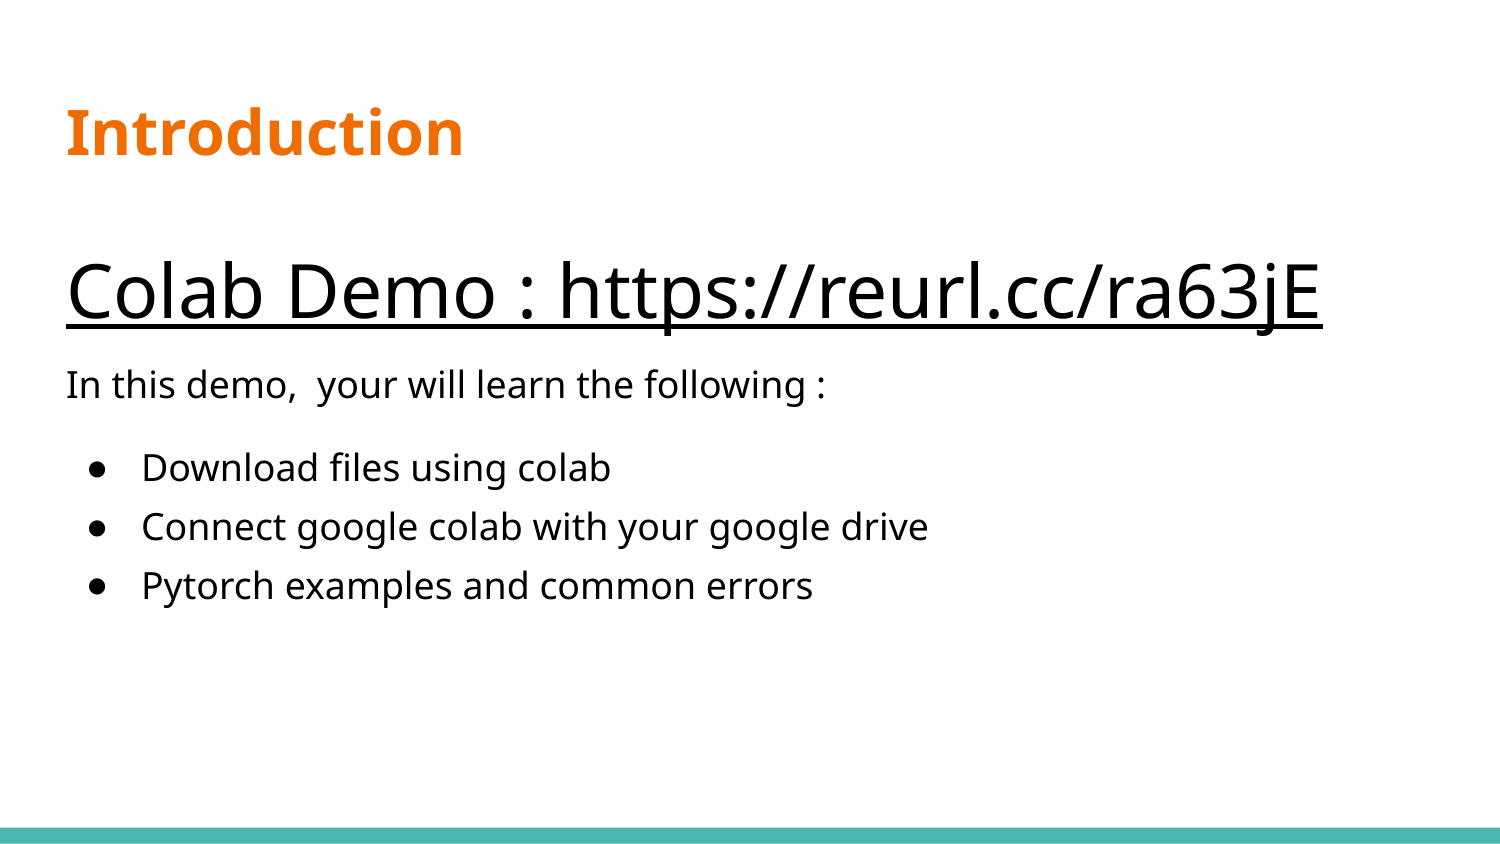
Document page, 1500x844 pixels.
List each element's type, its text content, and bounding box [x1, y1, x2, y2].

title Introduction [51, 72, 1449, 189]
list Colab Demo : https://reurl.cc/ra63jE In this demo, your will learn the following : Download files using colab Connect google colab with your google drive Pytorch examples and common errors [51, 207, 1449, 750]
